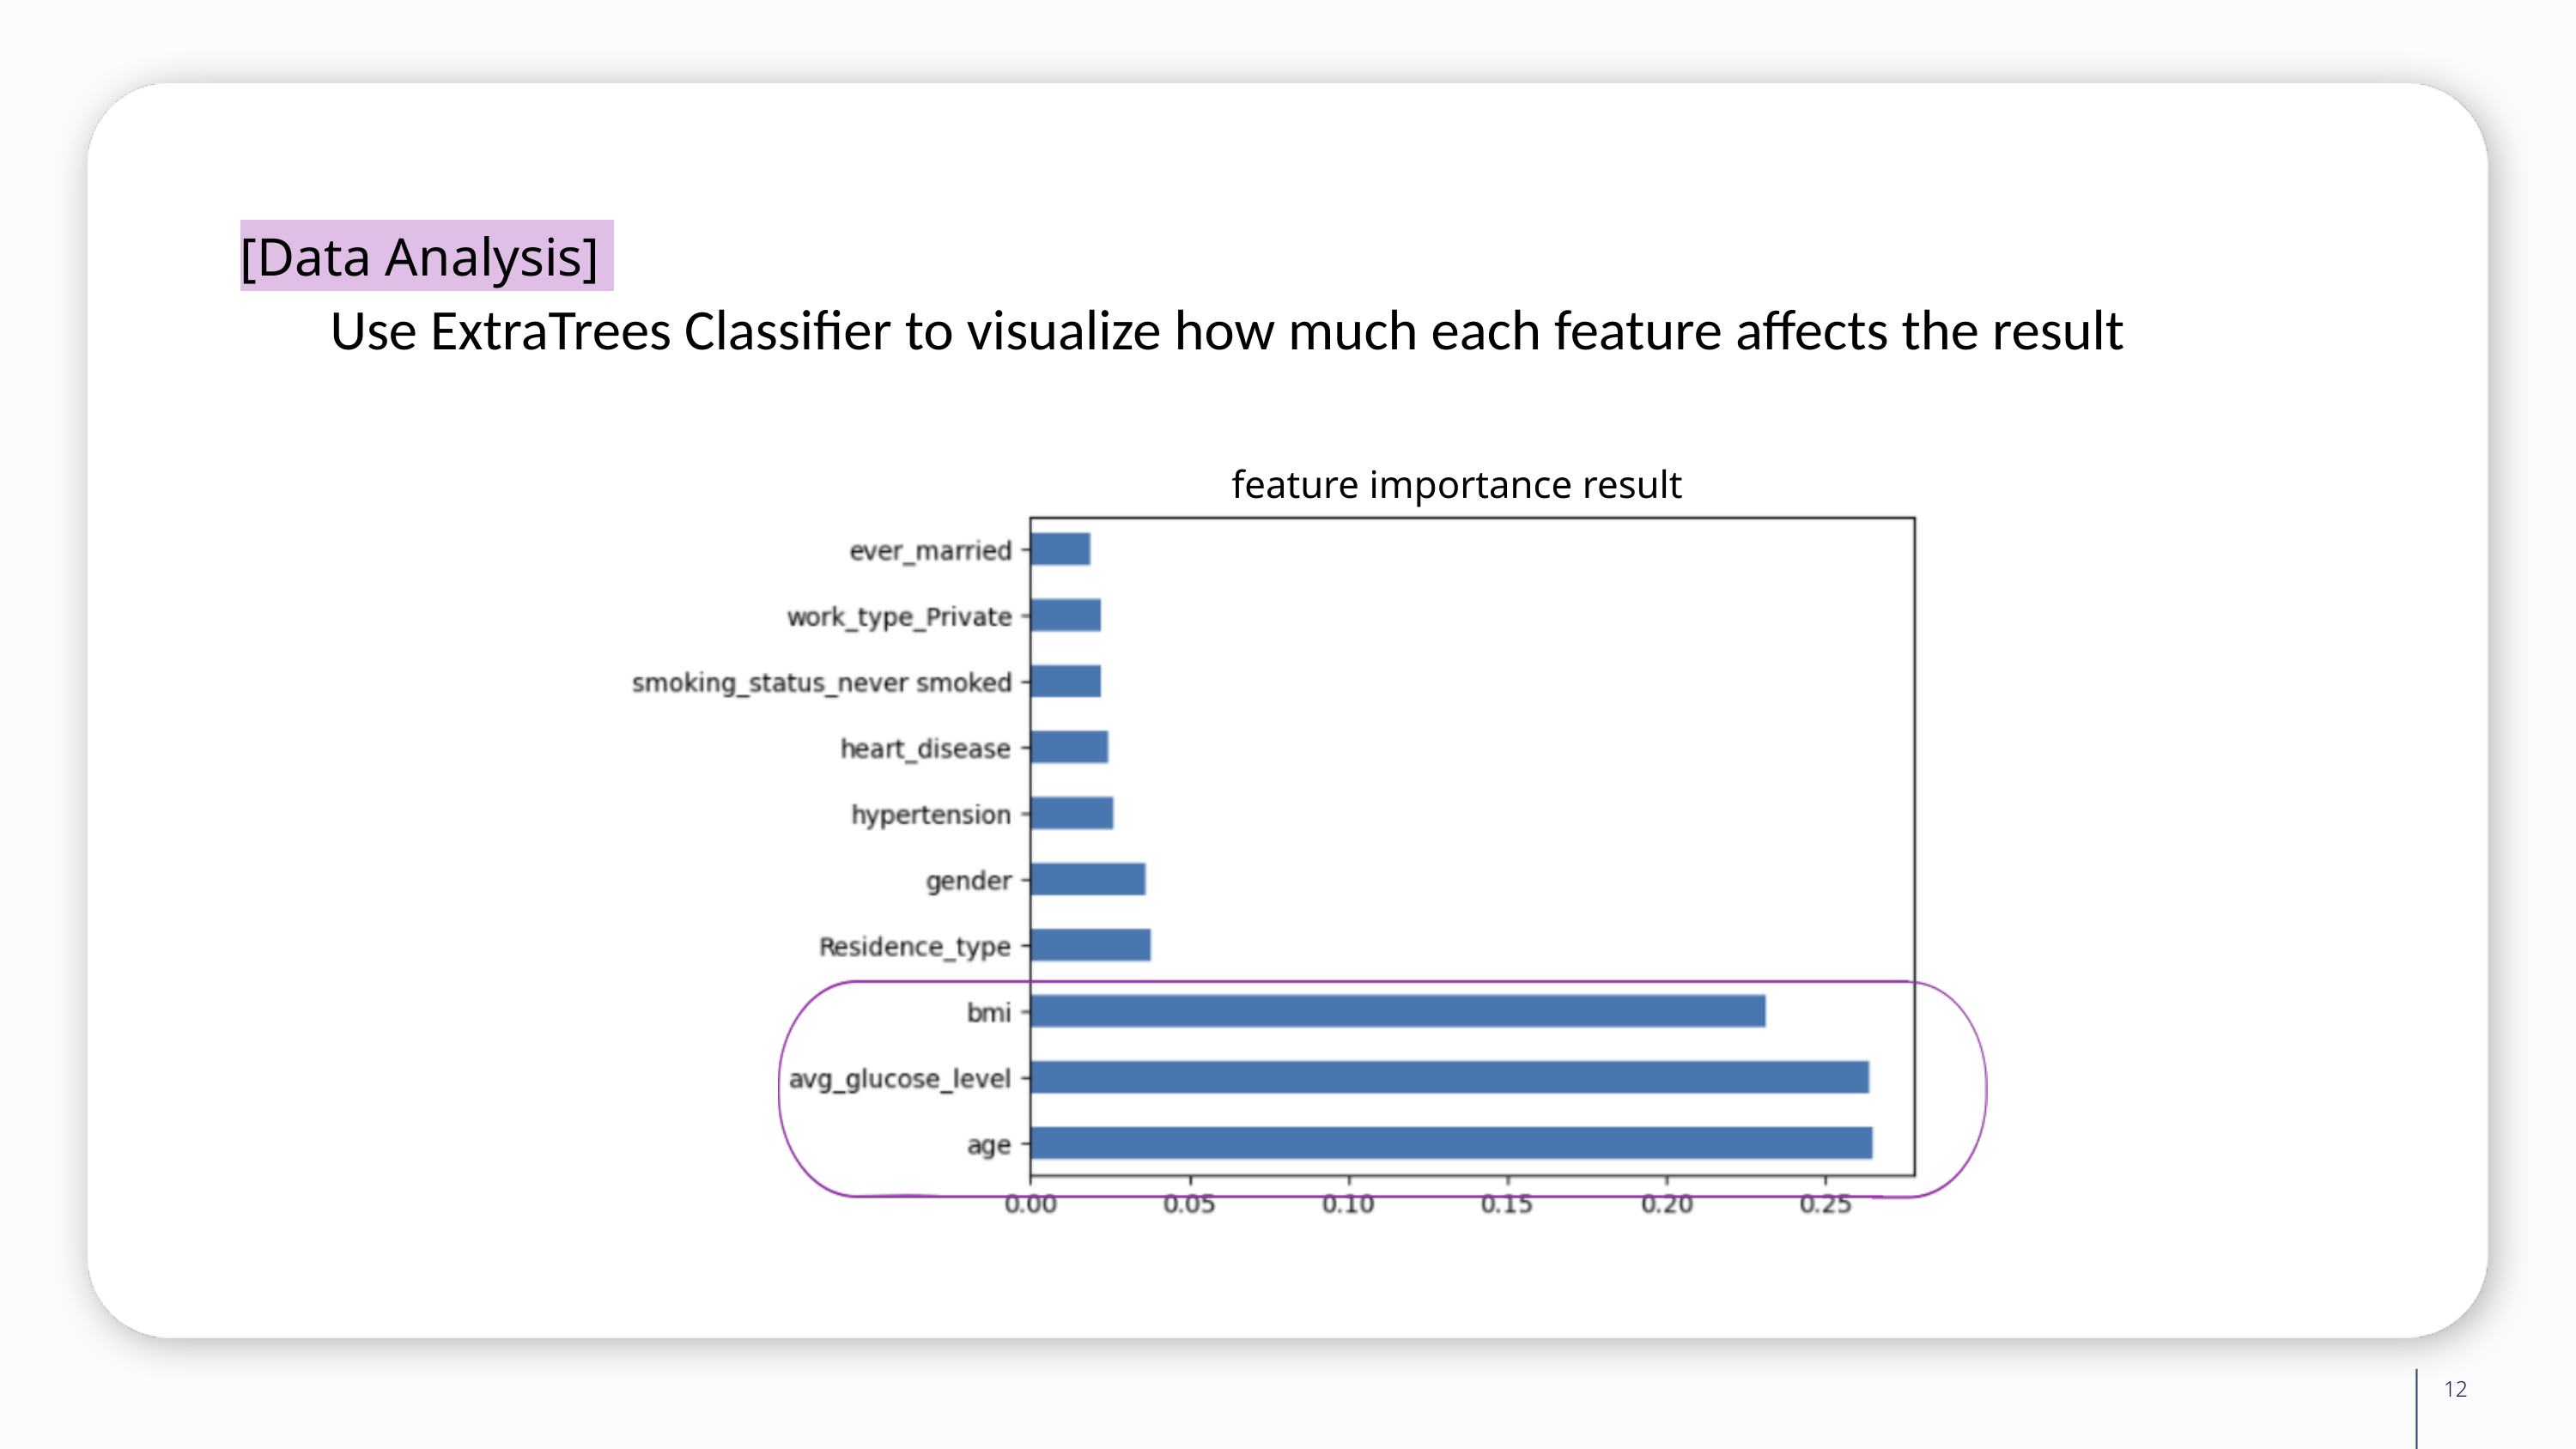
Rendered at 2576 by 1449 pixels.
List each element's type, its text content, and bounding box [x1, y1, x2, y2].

text_box 12 [2443, 1369, 2475, 1401]
picture [2348, 1369, 2485, 1449]
picture [87, 83, 2489, 1338]
